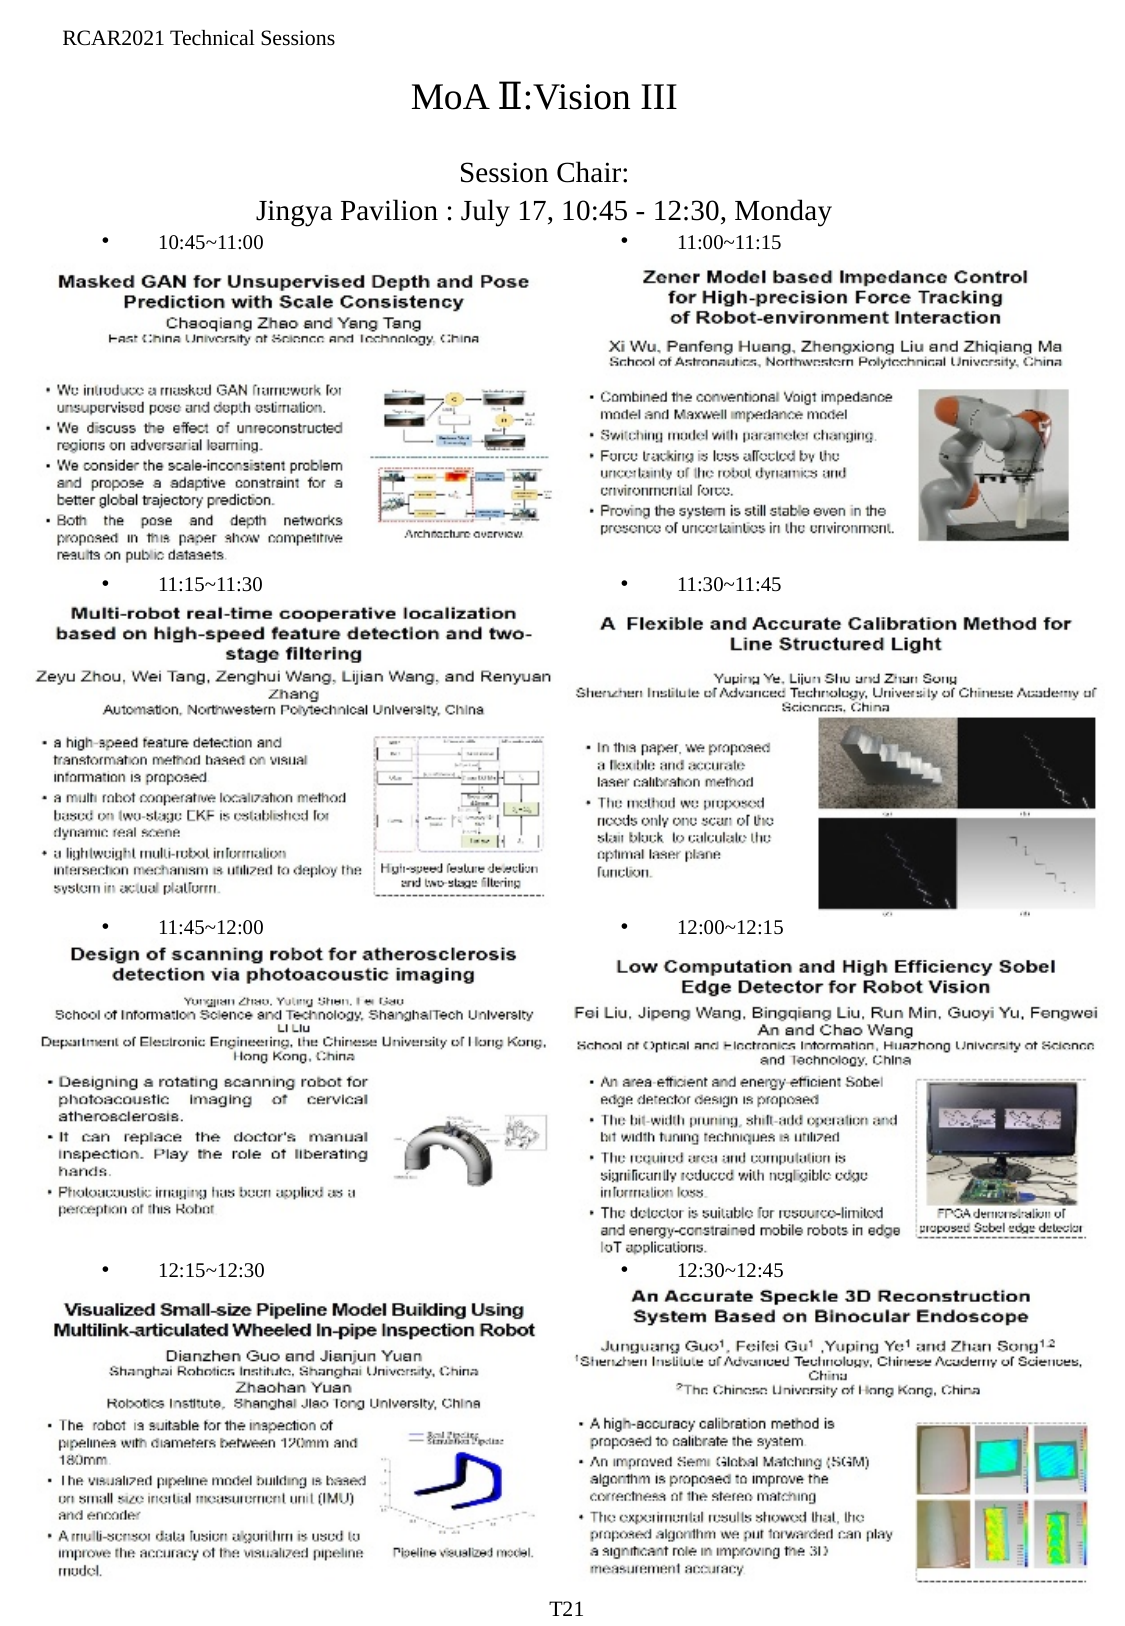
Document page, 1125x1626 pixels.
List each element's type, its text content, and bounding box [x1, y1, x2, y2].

list Jingya Pavilion : July 17, 10:45 - 12:30, Monday [47, 183, 1042, 220]
list 12:15~12:30 [86, 1268, 390, 1278]
list 12:00~12:15 [605, 924, 909, 935]
list 11:30~11:45 [605, 583, 909, 593]
list 11:45~12:00 [86, 924, 390, 935]
picture [567, 594, 1106, 917]
picture [25, 594, 563, 917]
list 12:30~12:45 [605, 1268, 909, 1278]
picture [567, 936, 1106, 1260]
picture [25, 1279, 563, 1603]
picture [567, 251, 1106, 575]
list T21 [485, 1611, 649, 1623]
list 11:15~11:30 [86, 583, 390, 593]
list 11:00~11:15 [605, 220, 909, 250]
list RCAR2021 Technical Sessions [47, 16, 447, 64]
picture [25, 251, 563, 575]
list Session Chair: [47, 145, 1042, 182]
picture [25, 936, 563, 1260]
picture [567, 1279, 1106, 1603]
list MoA Ⅱ:Vision III [47, 64, 1042, 145]
list 10:45~11:00 [86, 220, 390, 250]
